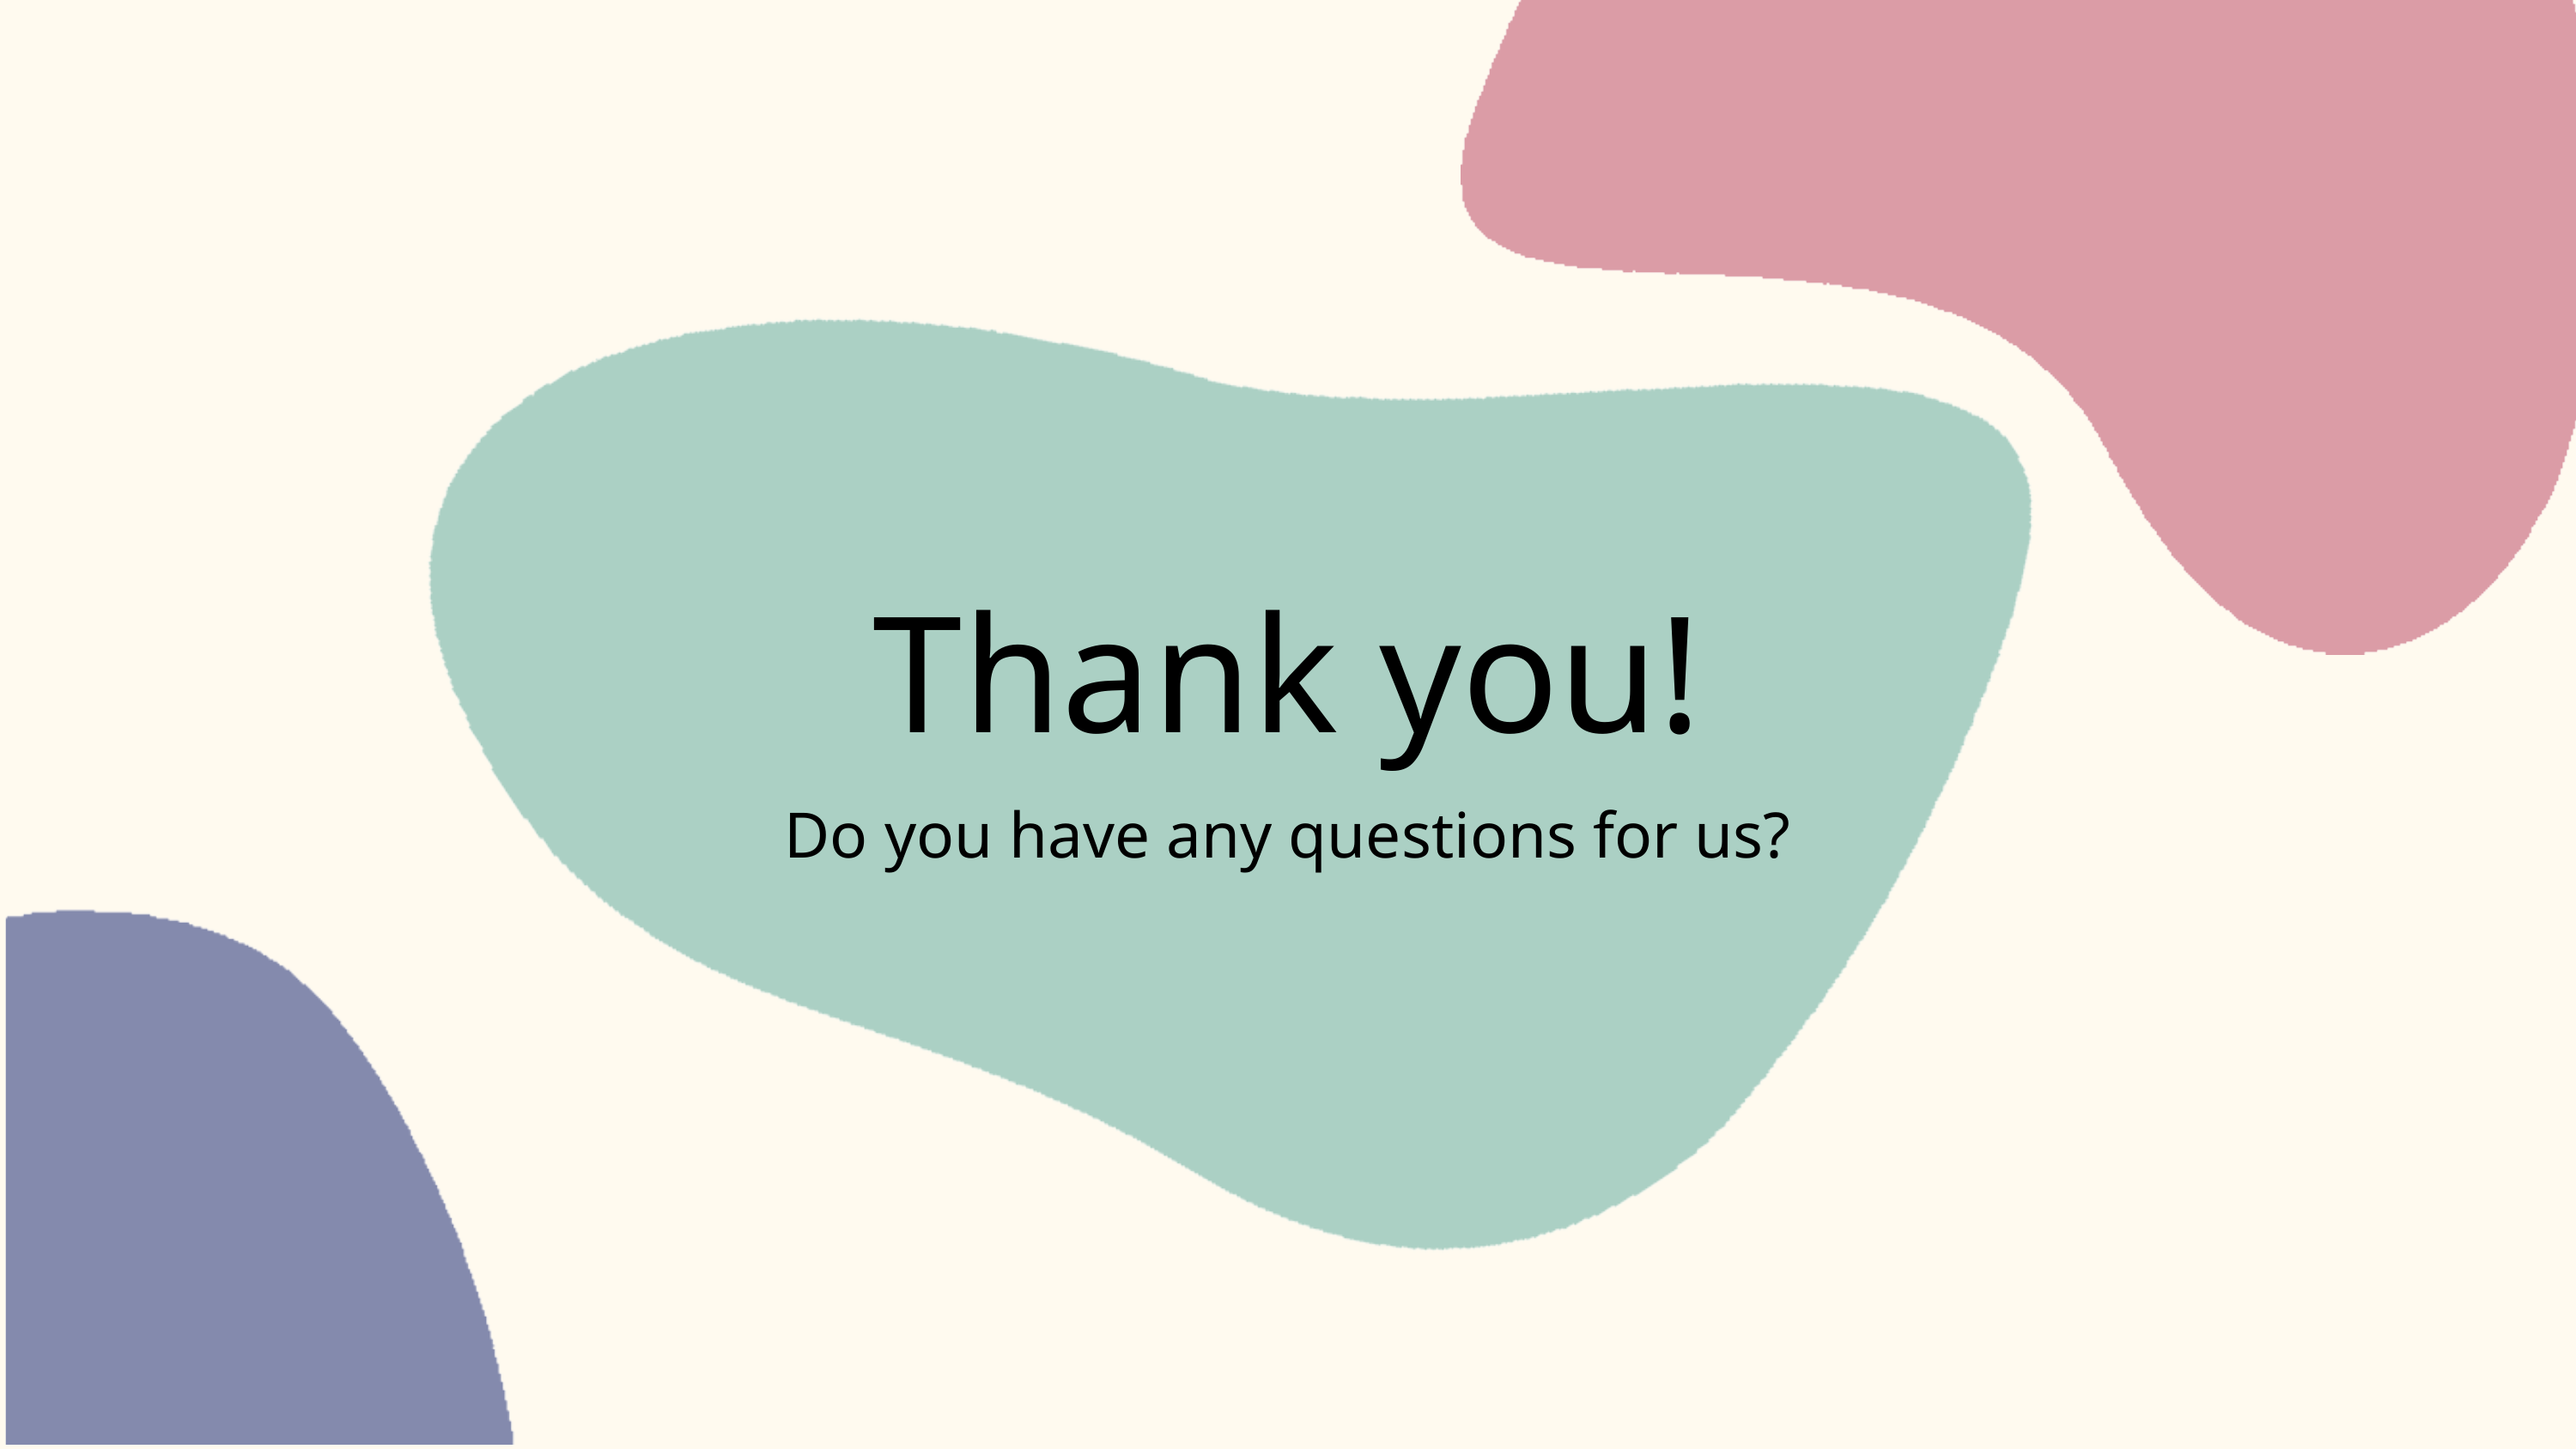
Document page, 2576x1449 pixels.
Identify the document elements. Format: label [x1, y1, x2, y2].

text_box [623, 571, 1455, 877]
picture [0, 0, 2576, 1449]
